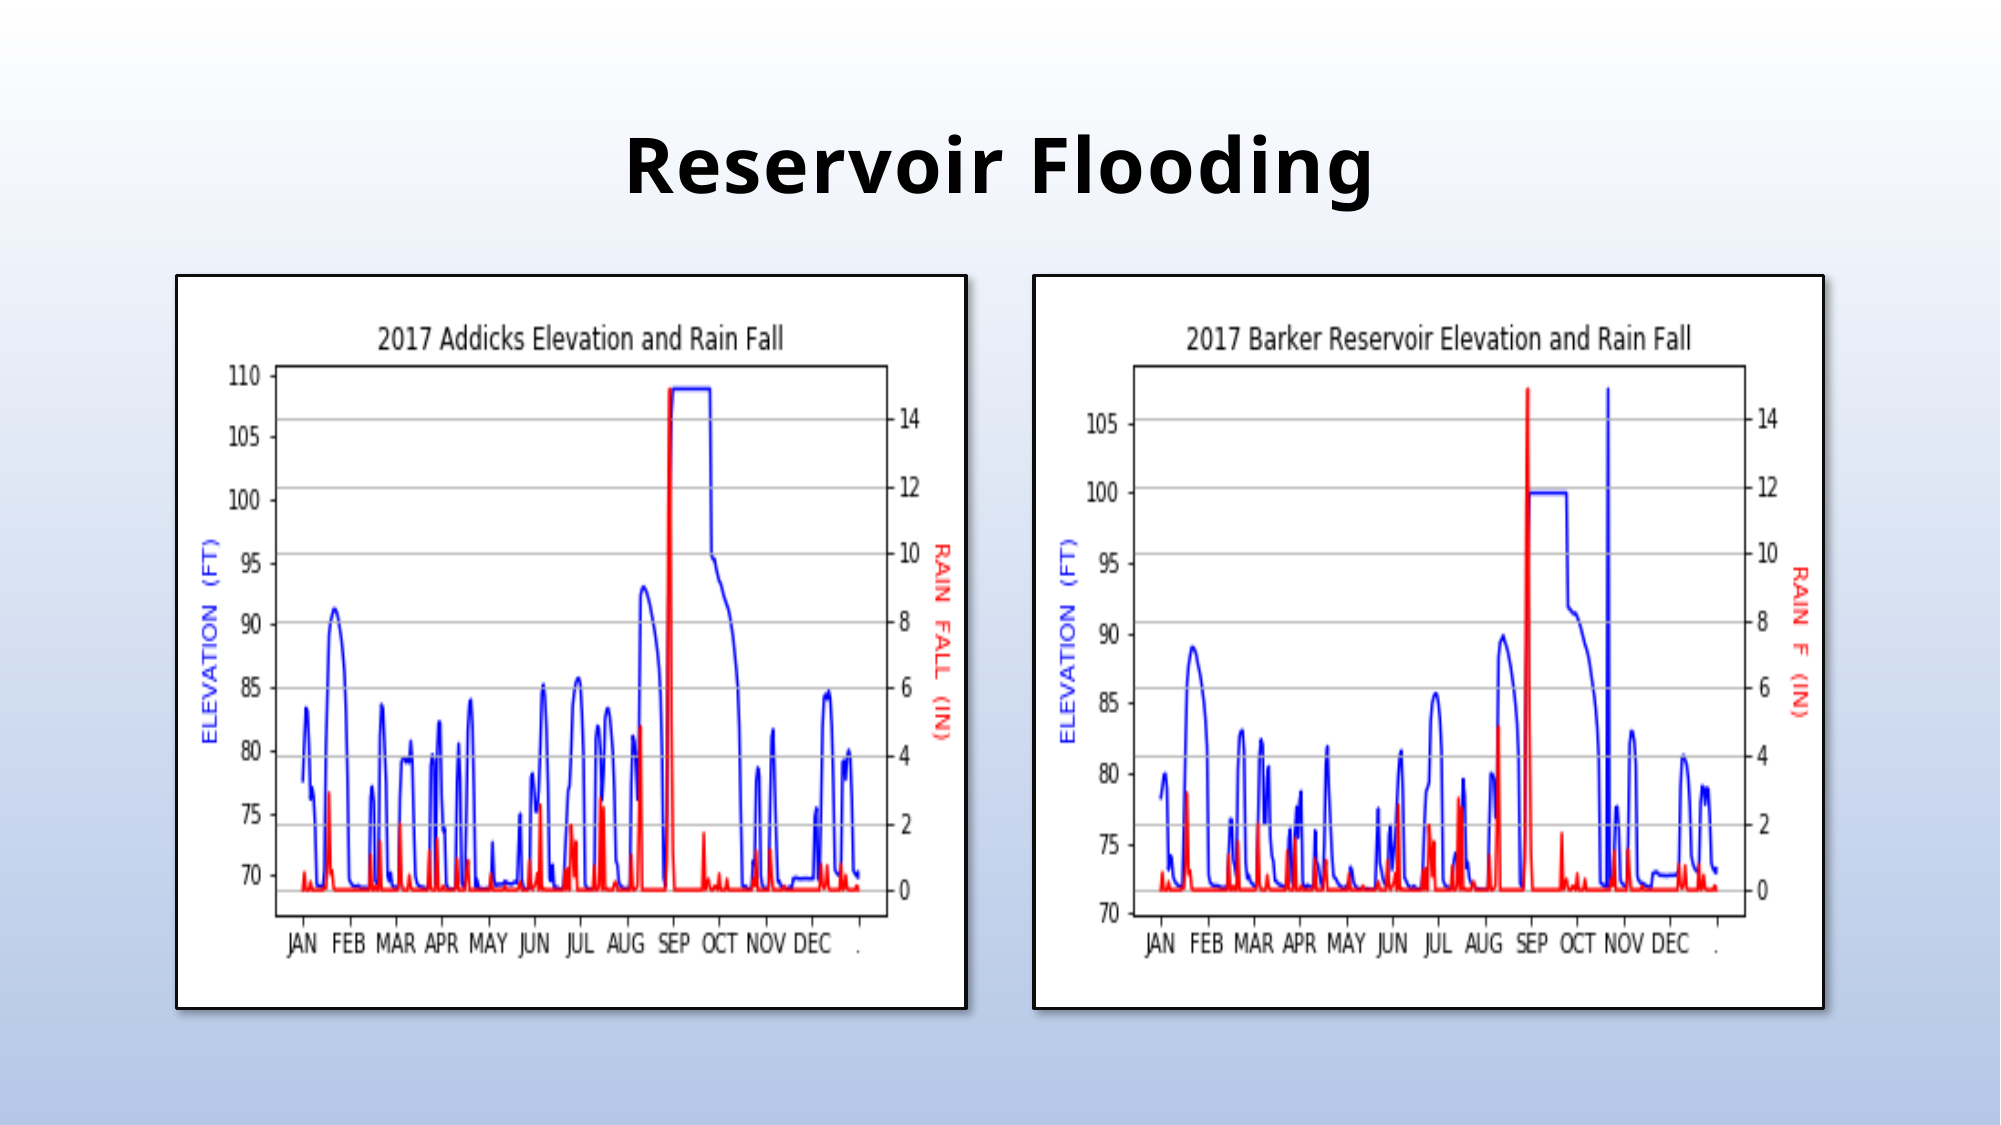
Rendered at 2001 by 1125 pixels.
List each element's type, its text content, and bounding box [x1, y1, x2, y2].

picture [177, 277, 965, 1007]
picture [1035, 277, 1823, 1007]
title Reservoir Flooding [137, 59, 1863, 278]
